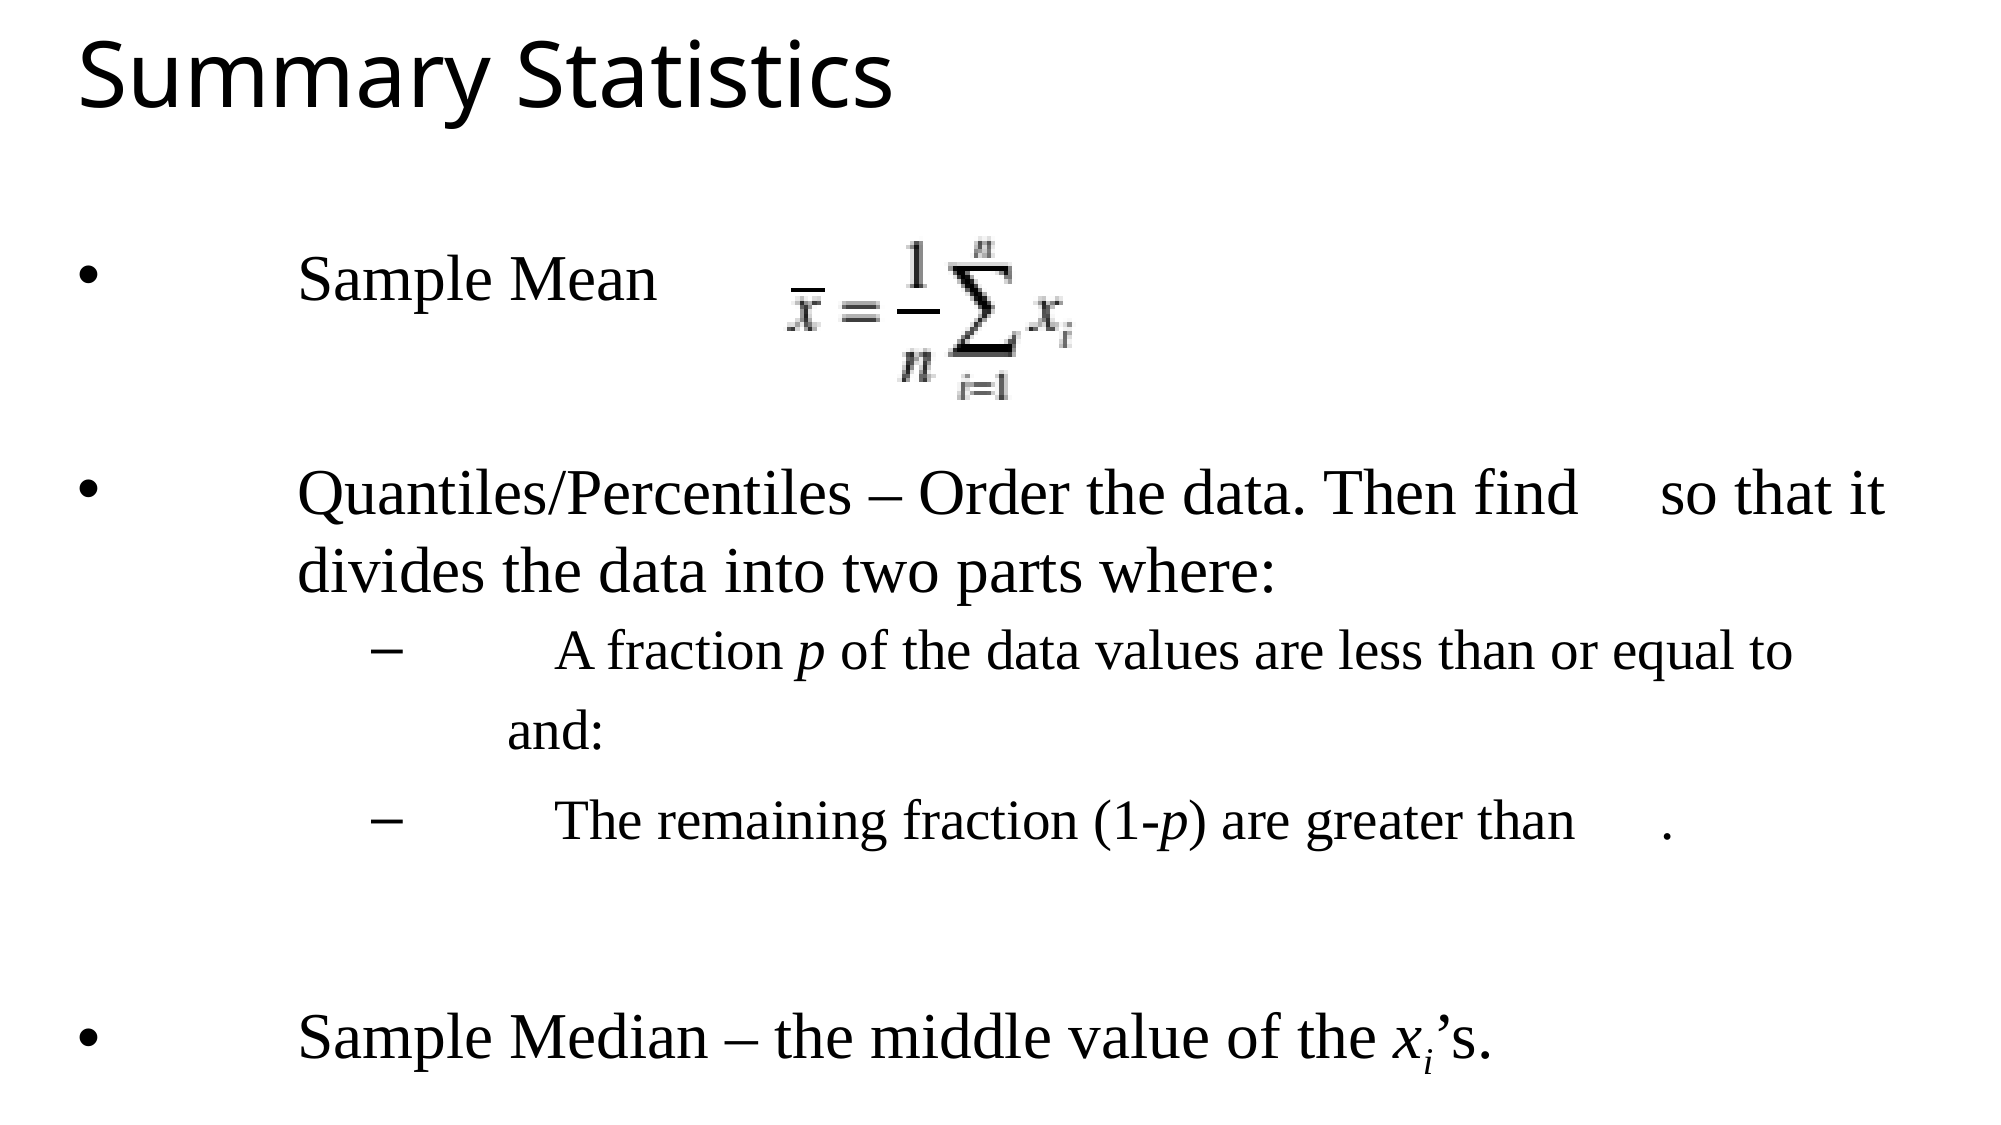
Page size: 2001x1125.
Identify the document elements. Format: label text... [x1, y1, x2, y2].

list Sample Mean Quantiles/Percentiles – Order the data. Then find so that it divides the data into two parts where: A fraction p of the data values are less than or equal to and: The remaining fraction (1-p) are greater than . Sample Median – the middle value of the xi’s. [62, 227, 1953, 1096]
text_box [779, 211, 1081, 405]
title Summary Statistics [62, 29, 1953, 205]
